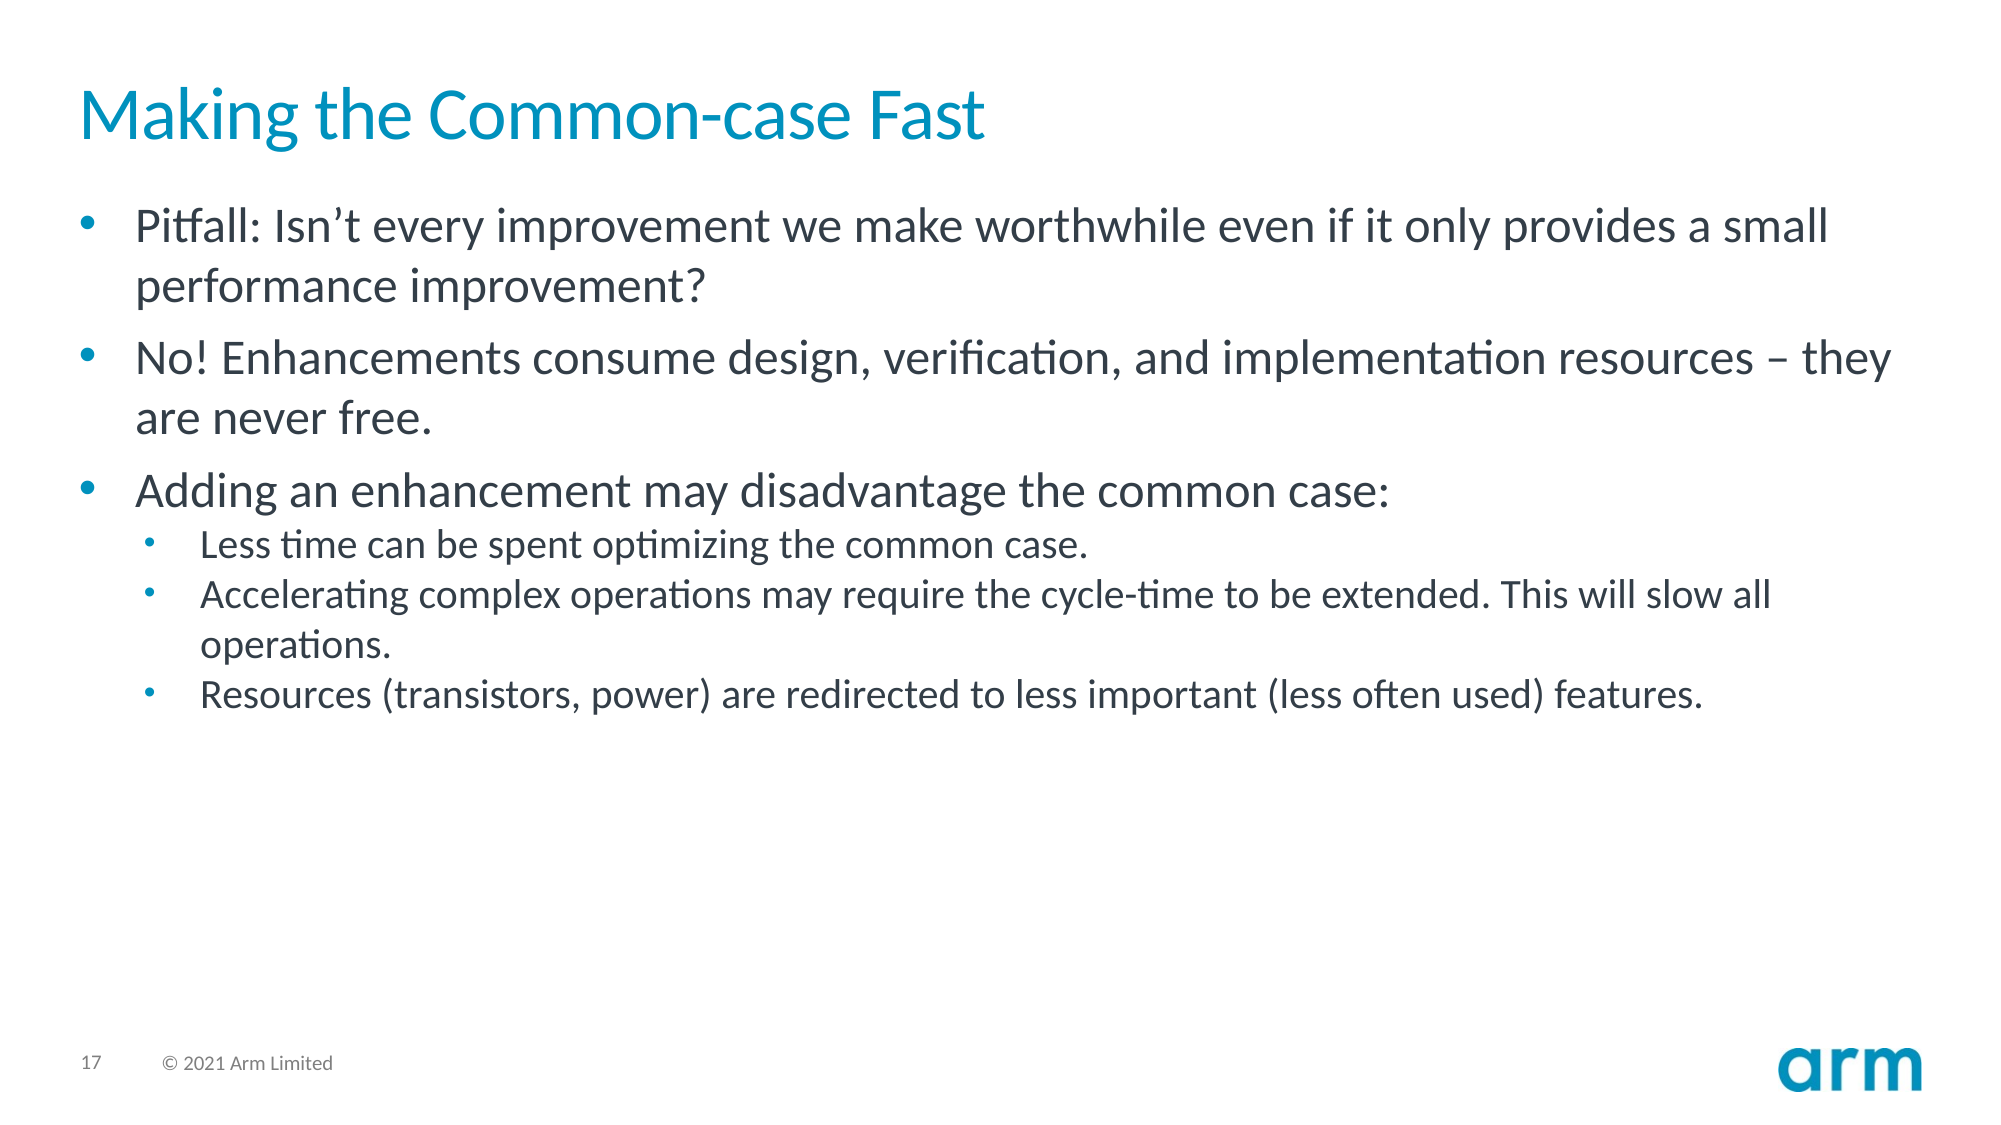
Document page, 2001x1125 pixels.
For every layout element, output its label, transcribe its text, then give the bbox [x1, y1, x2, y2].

list Pitfall: Isn’t every improvement we make worthwhile even if it only provides a small performance improvement? No! Enhancements consume design, verification, and implementation resources – they are never free. Adding an enhancement may disadvantage the common case: Less time can be spent optimizing the common case. Accelerating complex operations may require the cycle-time to be extended. This will slow all operations. Resources (transistors, power) are redirected to less important (less often used) features. [78, 192, 1922, 1004]
picture [1911, 1048, 1922, 1062]
picture [1778, 1048, 1794, 1067]
picture [1788, 1056, 1812, 1083]
picture [1889, 1048, 1903, 1053]
picture [1778, 1072, 1794, 1092]
title Making the Common-case Fast [78, 78, 1922, 186]
picture [1803, 1048, 1922, 1092]
